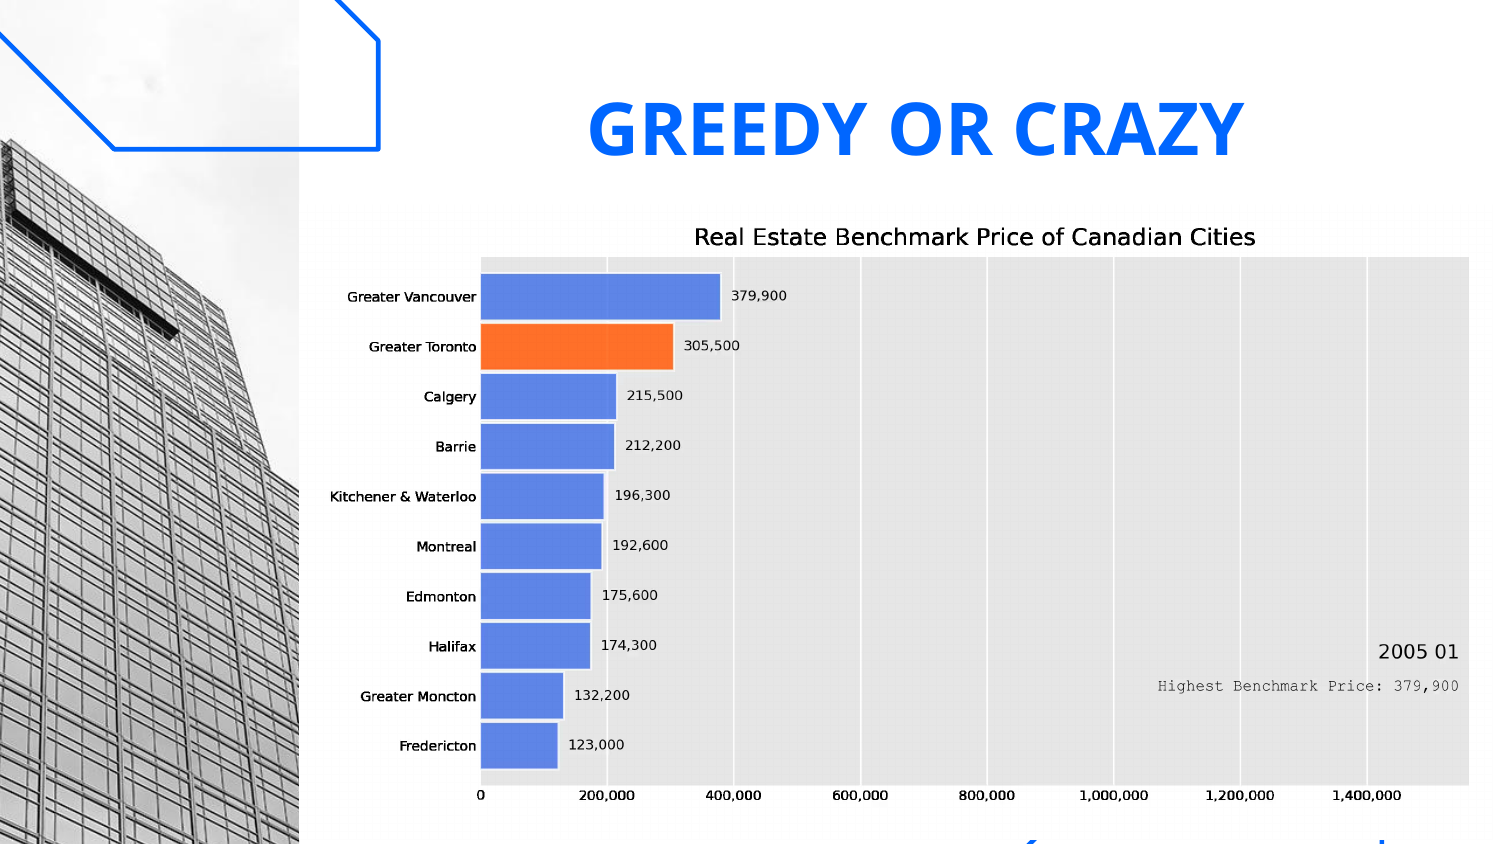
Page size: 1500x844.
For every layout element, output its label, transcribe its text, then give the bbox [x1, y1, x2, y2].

title GREEDY OR CRAZY [405, 67, 1427, 202]
text_box [304, 0, 379, 150]
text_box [298, 203, 1494, 841]
picture [0, 0, 300, 844]
